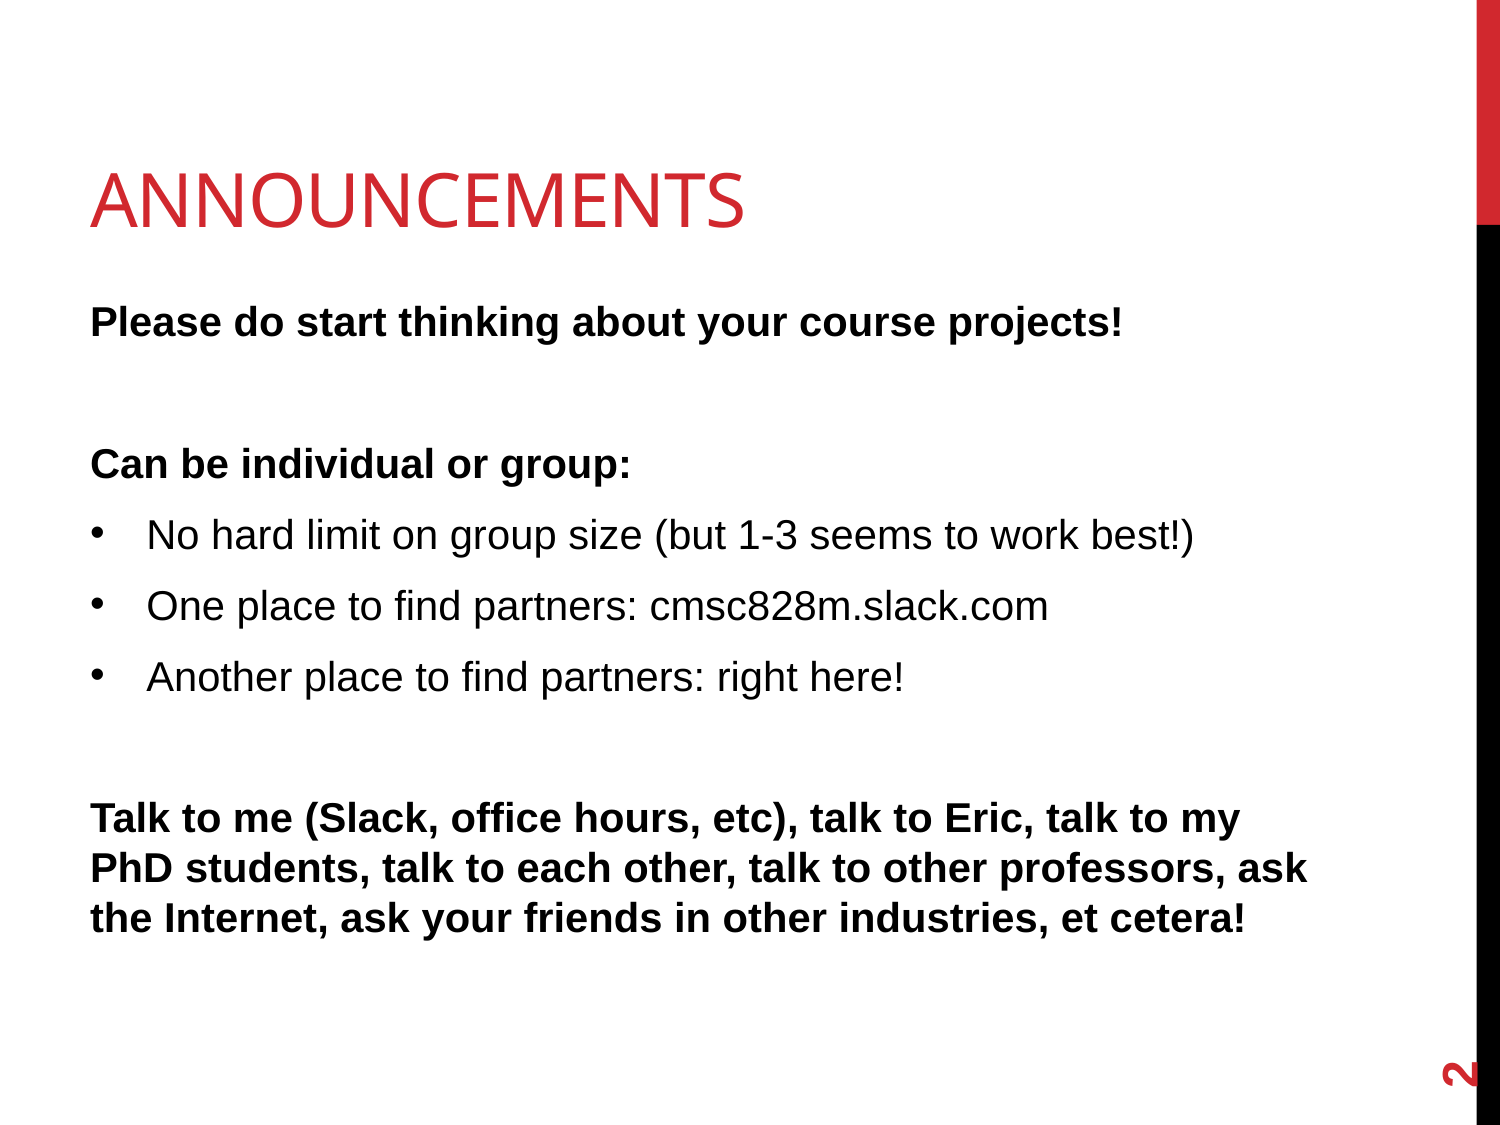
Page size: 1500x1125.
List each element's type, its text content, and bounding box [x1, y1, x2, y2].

title Announcements [75, 25, 1025, 250]
slide_number 2 [1427, 887, 1488, 1104]
list Please do start thinking about your course projects! Can be individual or group: No hard limit on group size (but 1-3 seems to work best!) One place to find partners: cmsc828m.slack.com Another place to find partners: right here! Talk to me (Slack, office hours, etc), talk to Eric, talk to my PhD students, talk to each other, talk to other professors, ask the Internet, ask your friends in other industries, et cetera! [75, 287, 1325, 1005]
